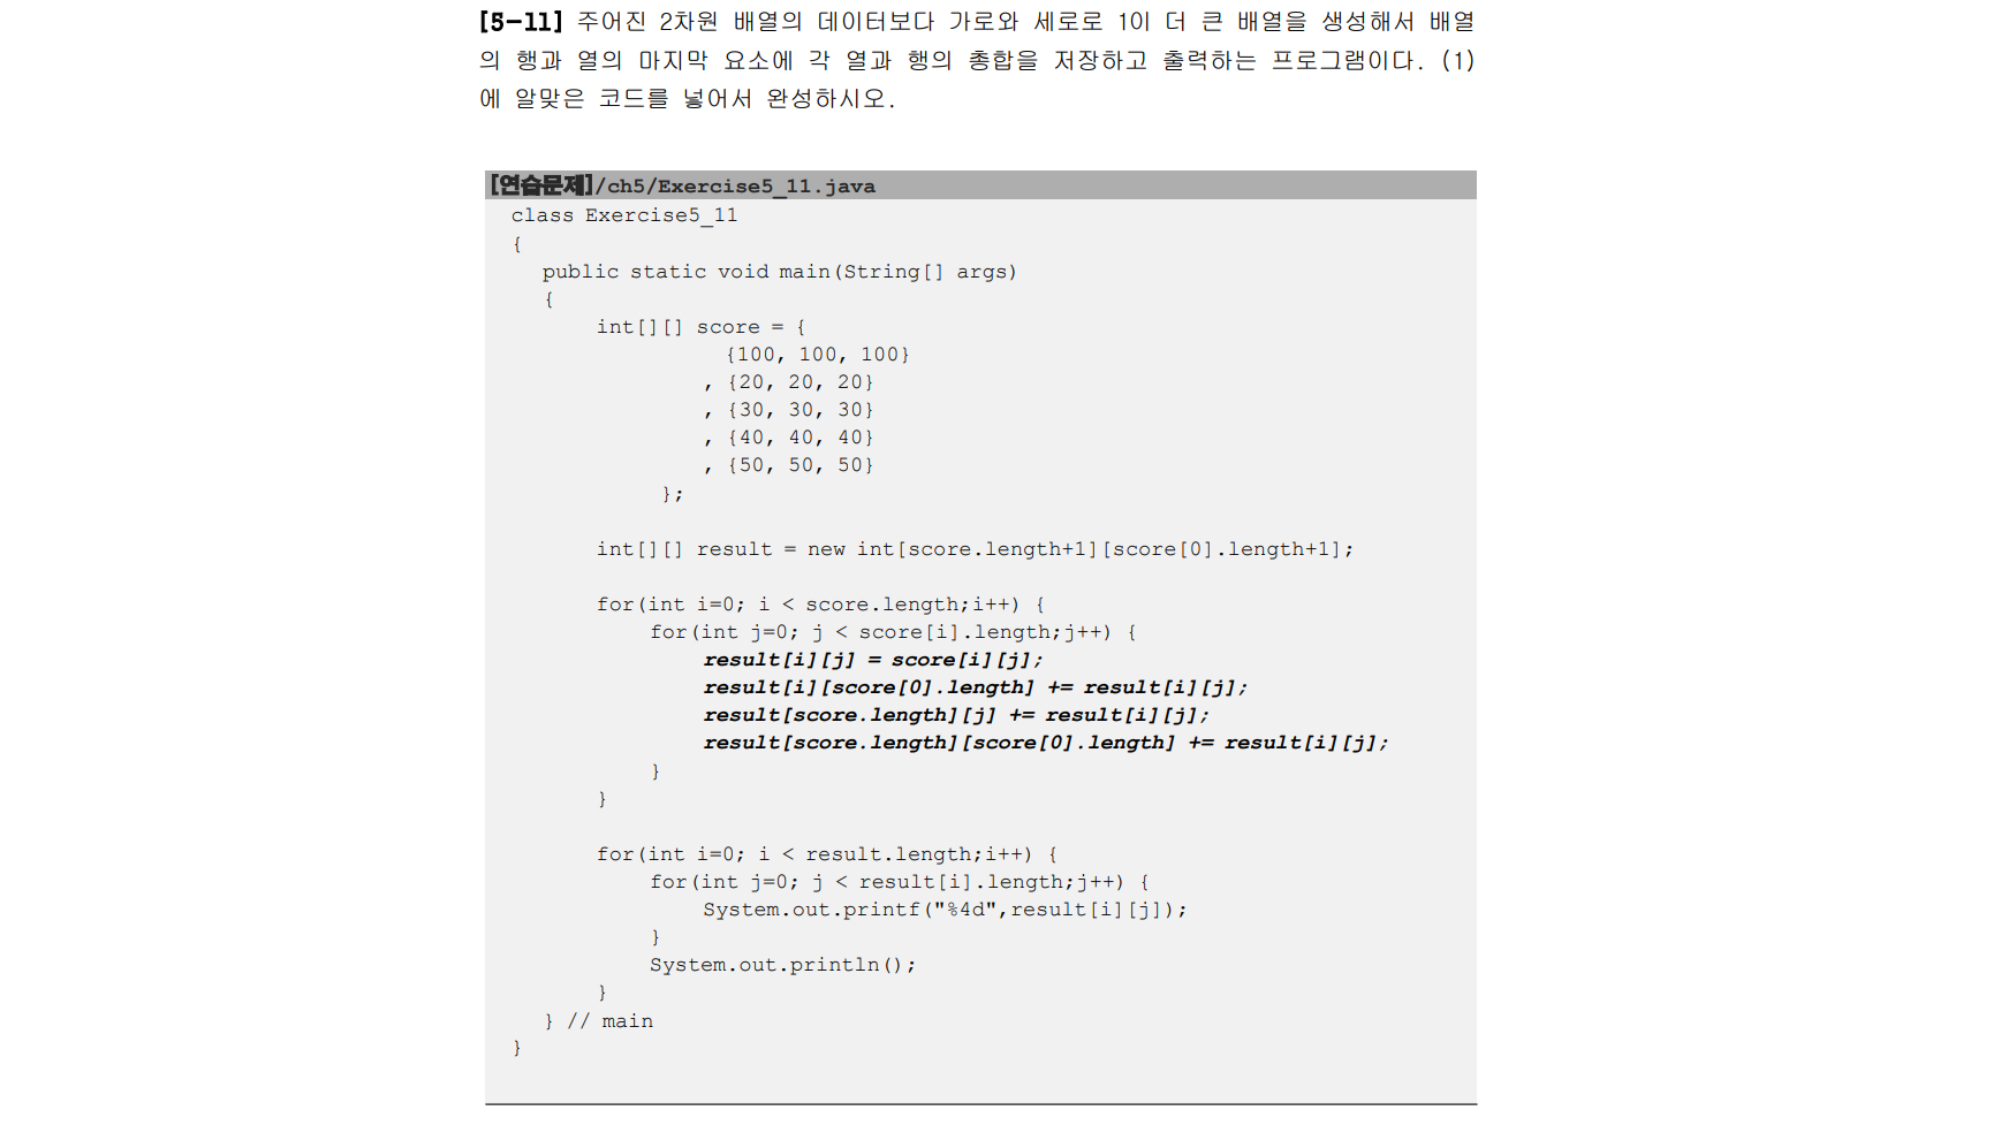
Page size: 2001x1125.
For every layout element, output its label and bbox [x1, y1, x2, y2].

picture [454, 0, 1546, 1125]
